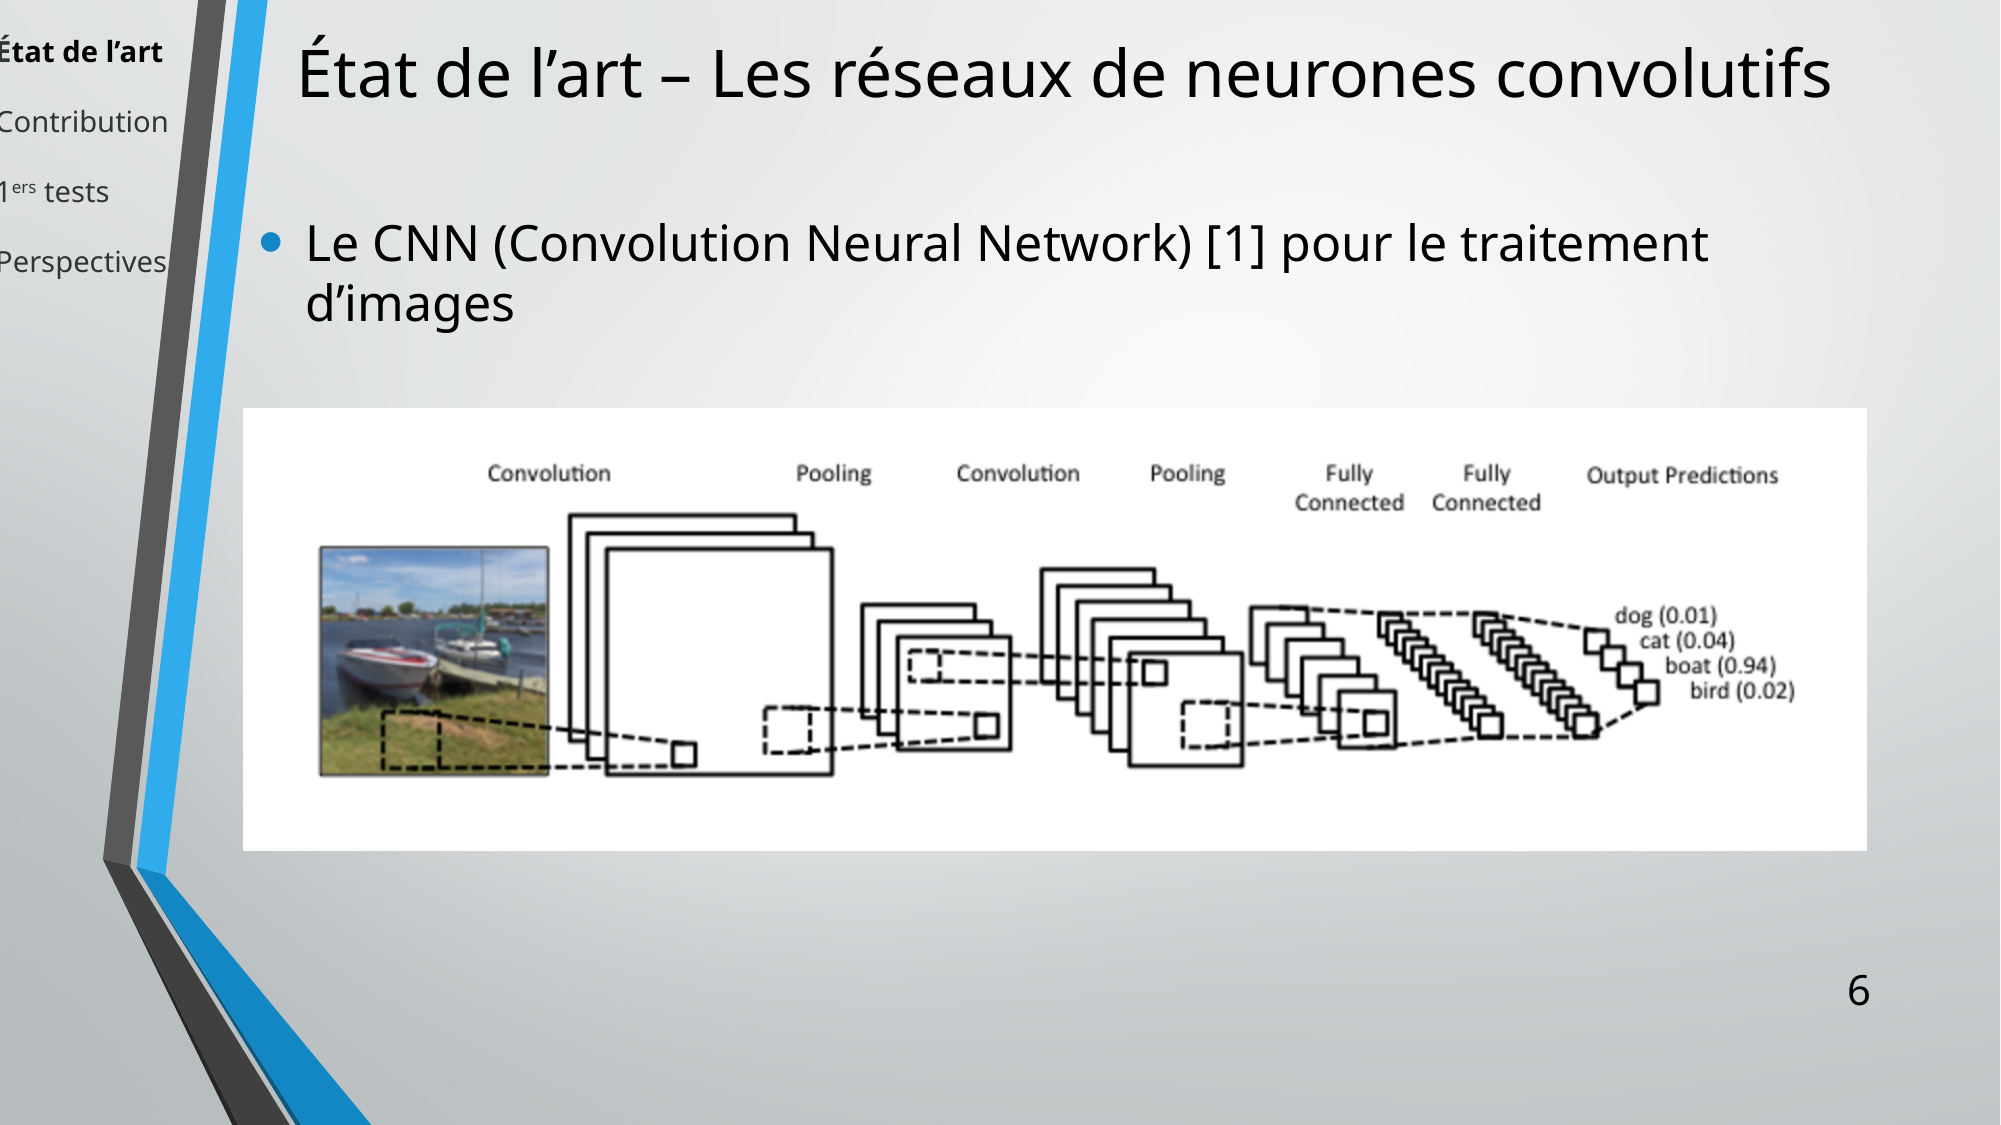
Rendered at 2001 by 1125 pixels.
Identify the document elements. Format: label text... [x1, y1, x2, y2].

text_box État de l’art Contribution 1ers tests Perspectives [0, 0, 184, 286]
slide_number 6 [1796, 962, 1887, 1023]
picture [243, 408, 1867, 851]
title État de l’art – Les réseaux de neurones convolutifs [243, 0, 1887, 143]
list Le CNN (Convolution Neural Network) [1] pour le traitement d’images [243, 190, 1887, 353]
